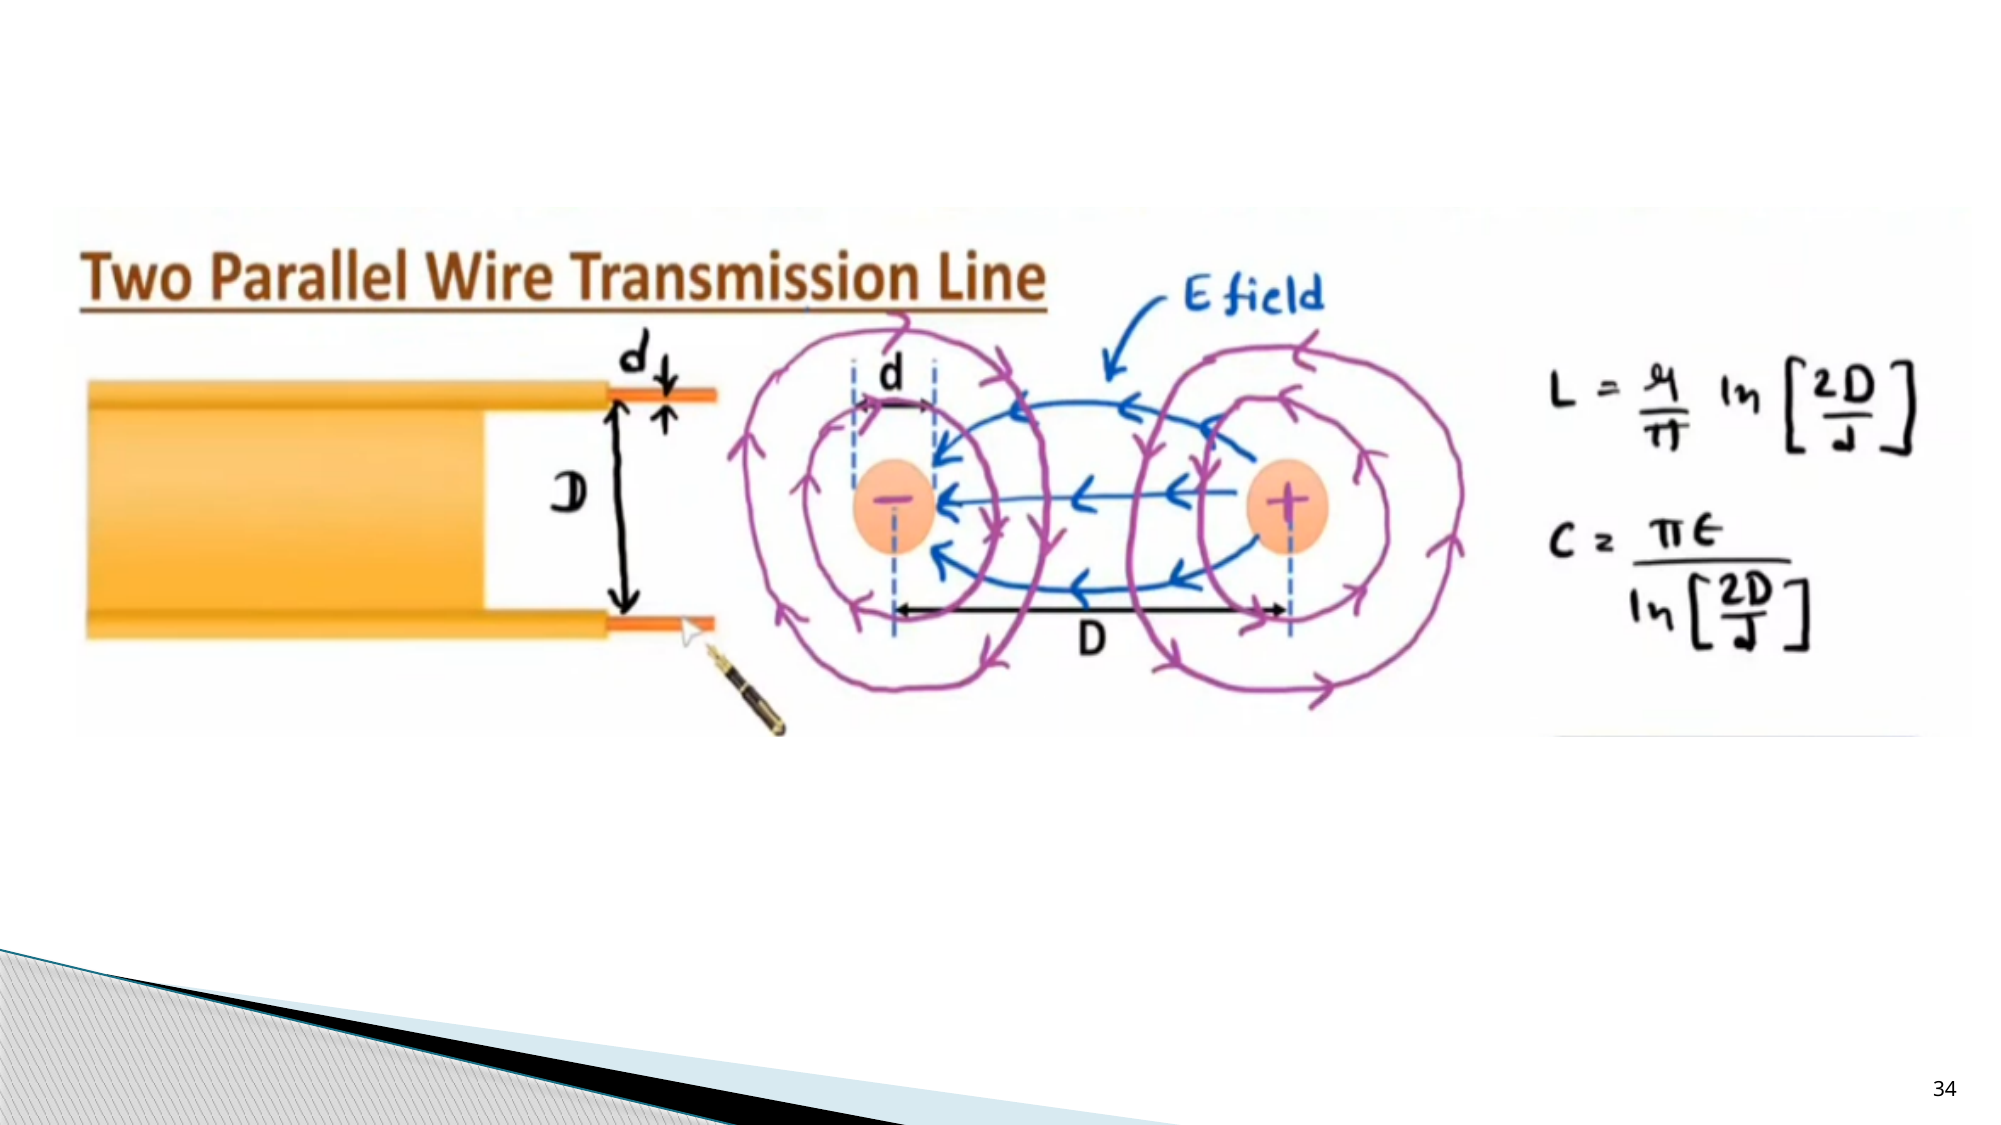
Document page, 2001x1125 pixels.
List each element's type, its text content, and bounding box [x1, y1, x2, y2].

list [36, 207, 1972, 737]
slide_number 34 [1891, 1051, 1972, 1112]
